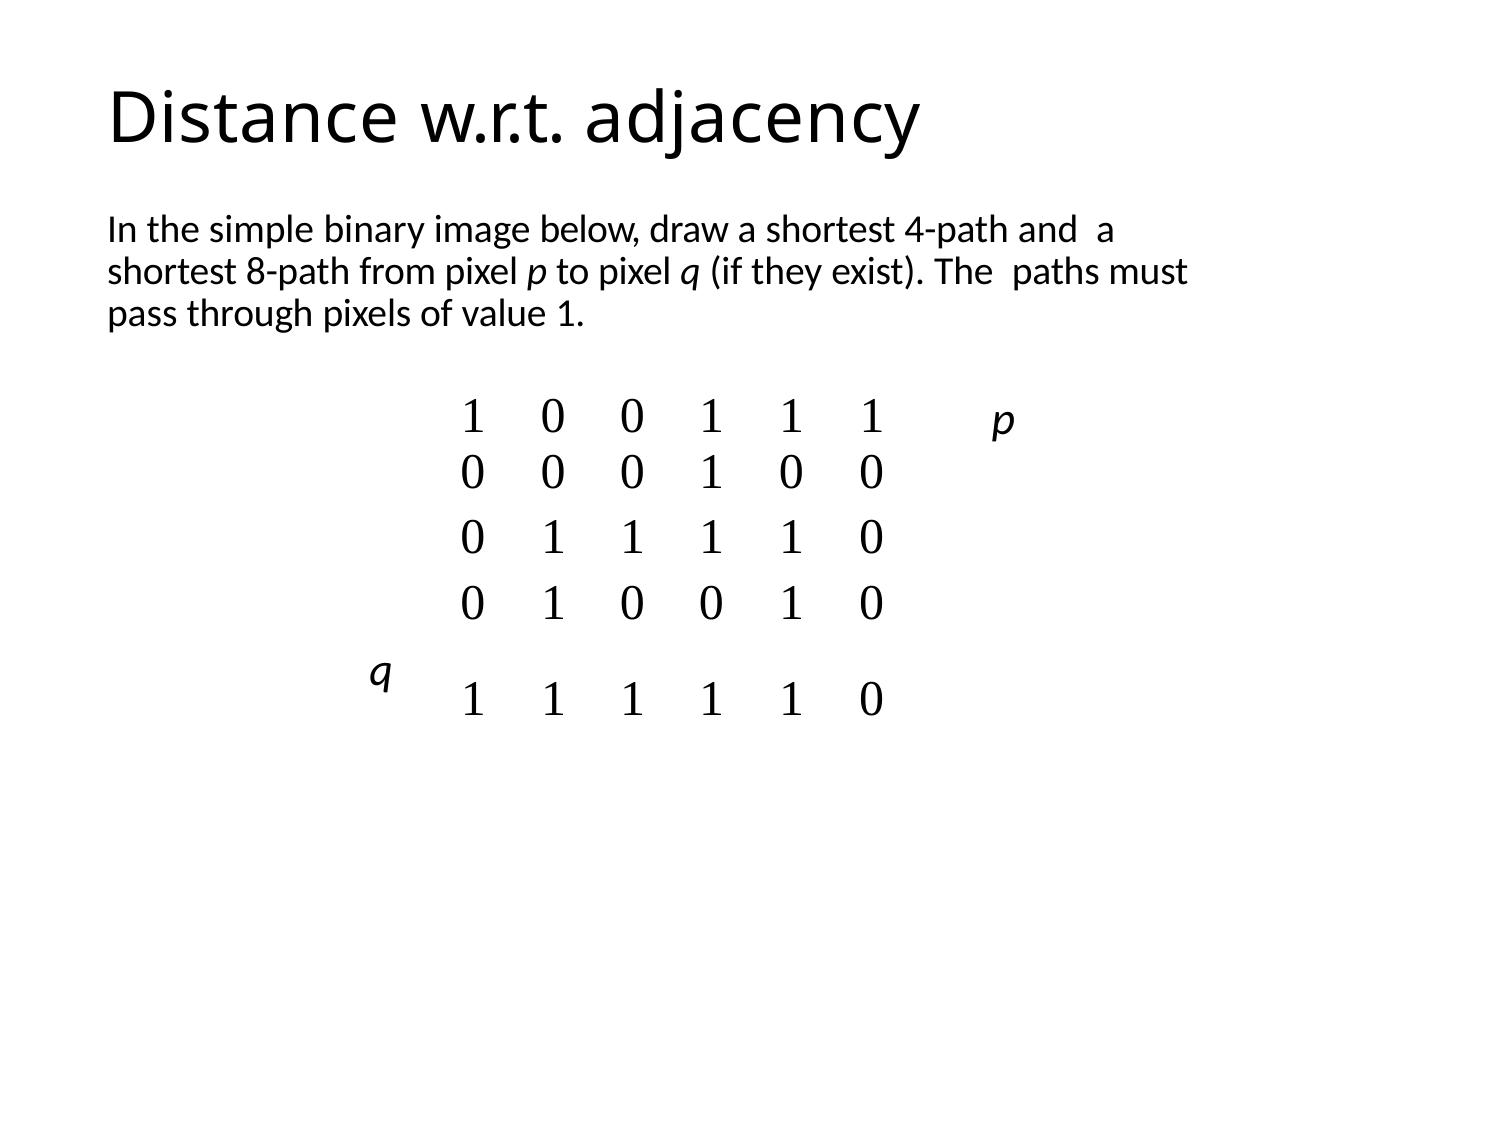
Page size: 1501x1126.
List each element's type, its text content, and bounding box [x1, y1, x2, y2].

title Distance w.r.t. adjacency [105, 69, 927, 201]
text_box q [367, 637, 399, 695]
list In the simple binary image below, draw a shortest 4-path and a shortest 8-path from pixel p to pixel q (if they exist). The paths must pass through pixels of value 1. p [105, 201, 1236, 847]
